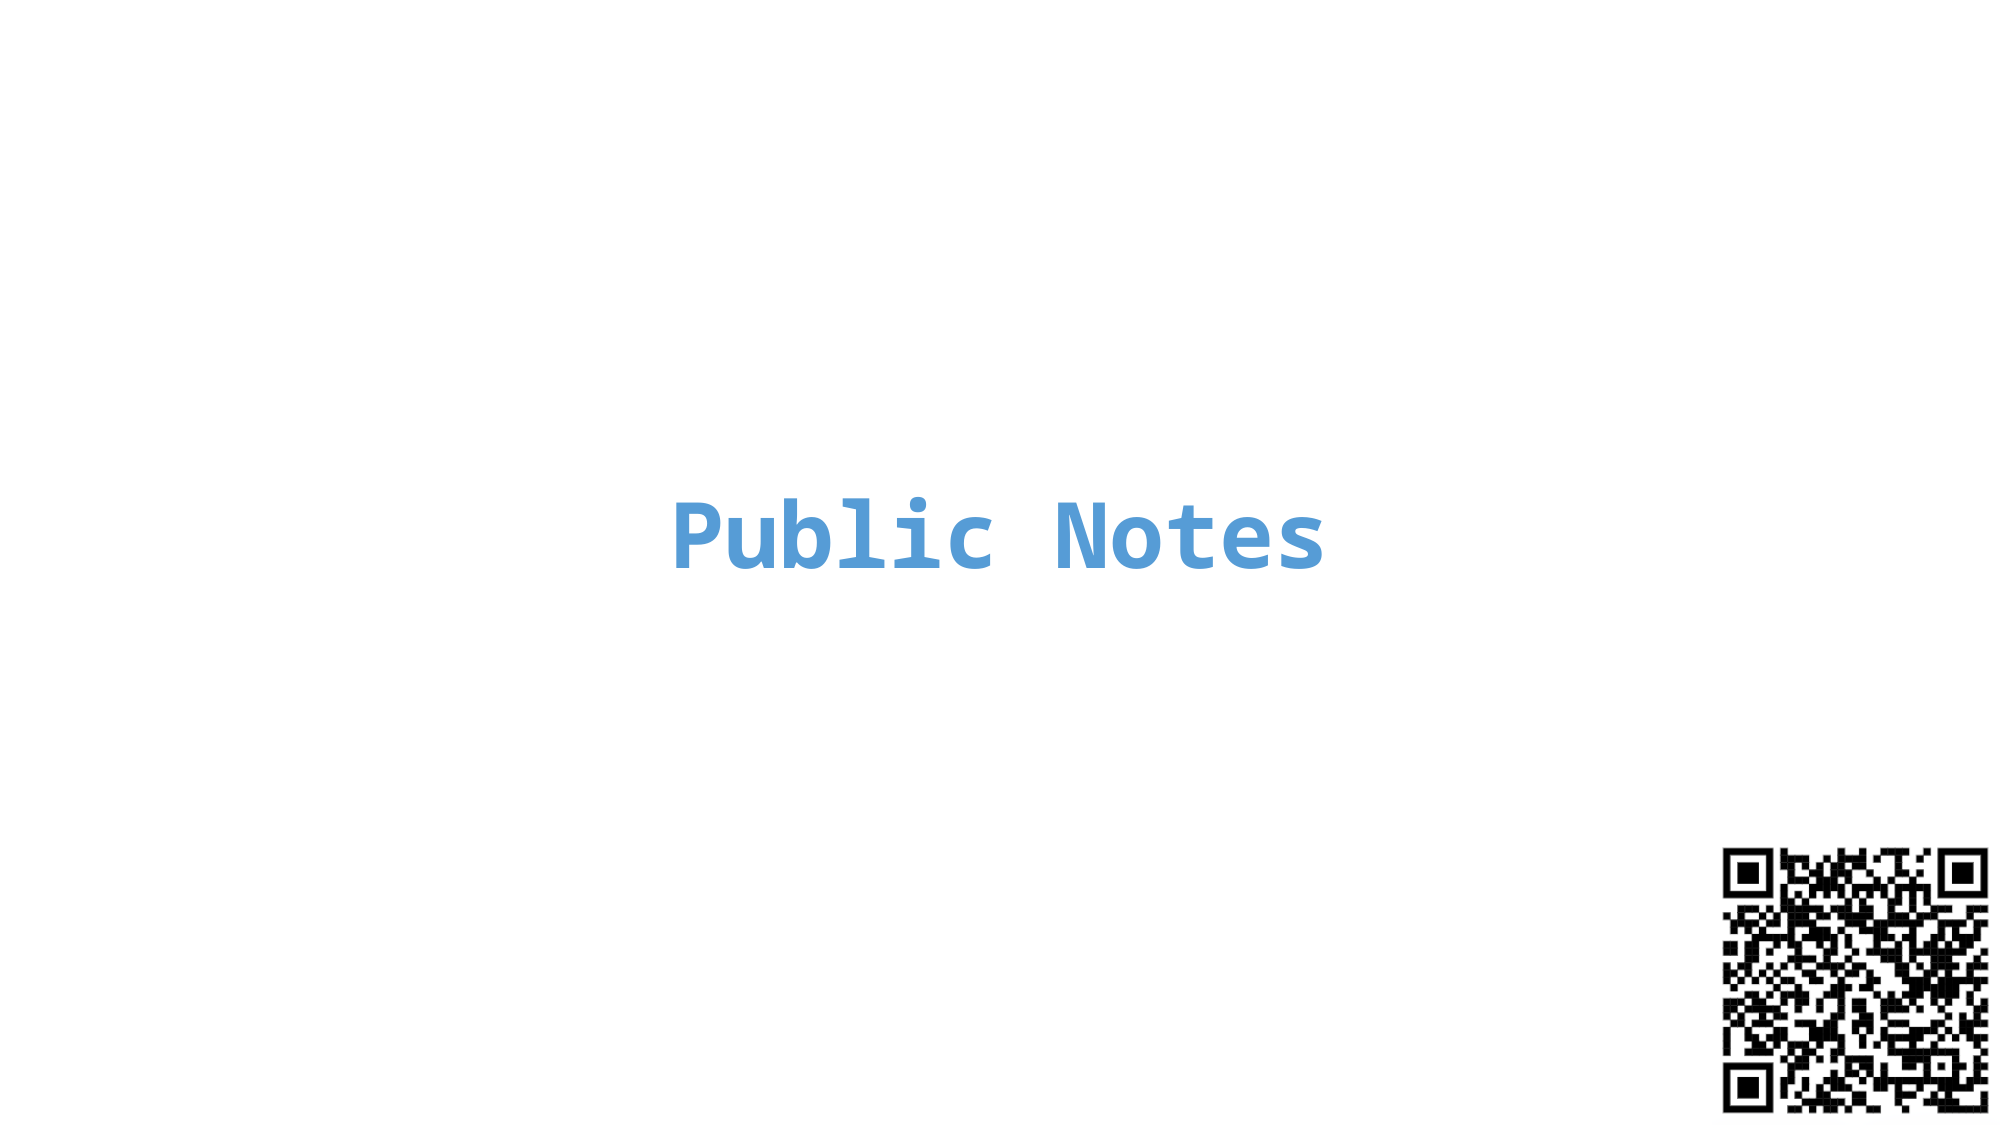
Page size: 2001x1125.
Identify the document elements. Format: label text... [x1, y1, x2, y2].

title Public Notes [137, 430, 1863, 648]
picture [1712, 839, 2000, 1125]
